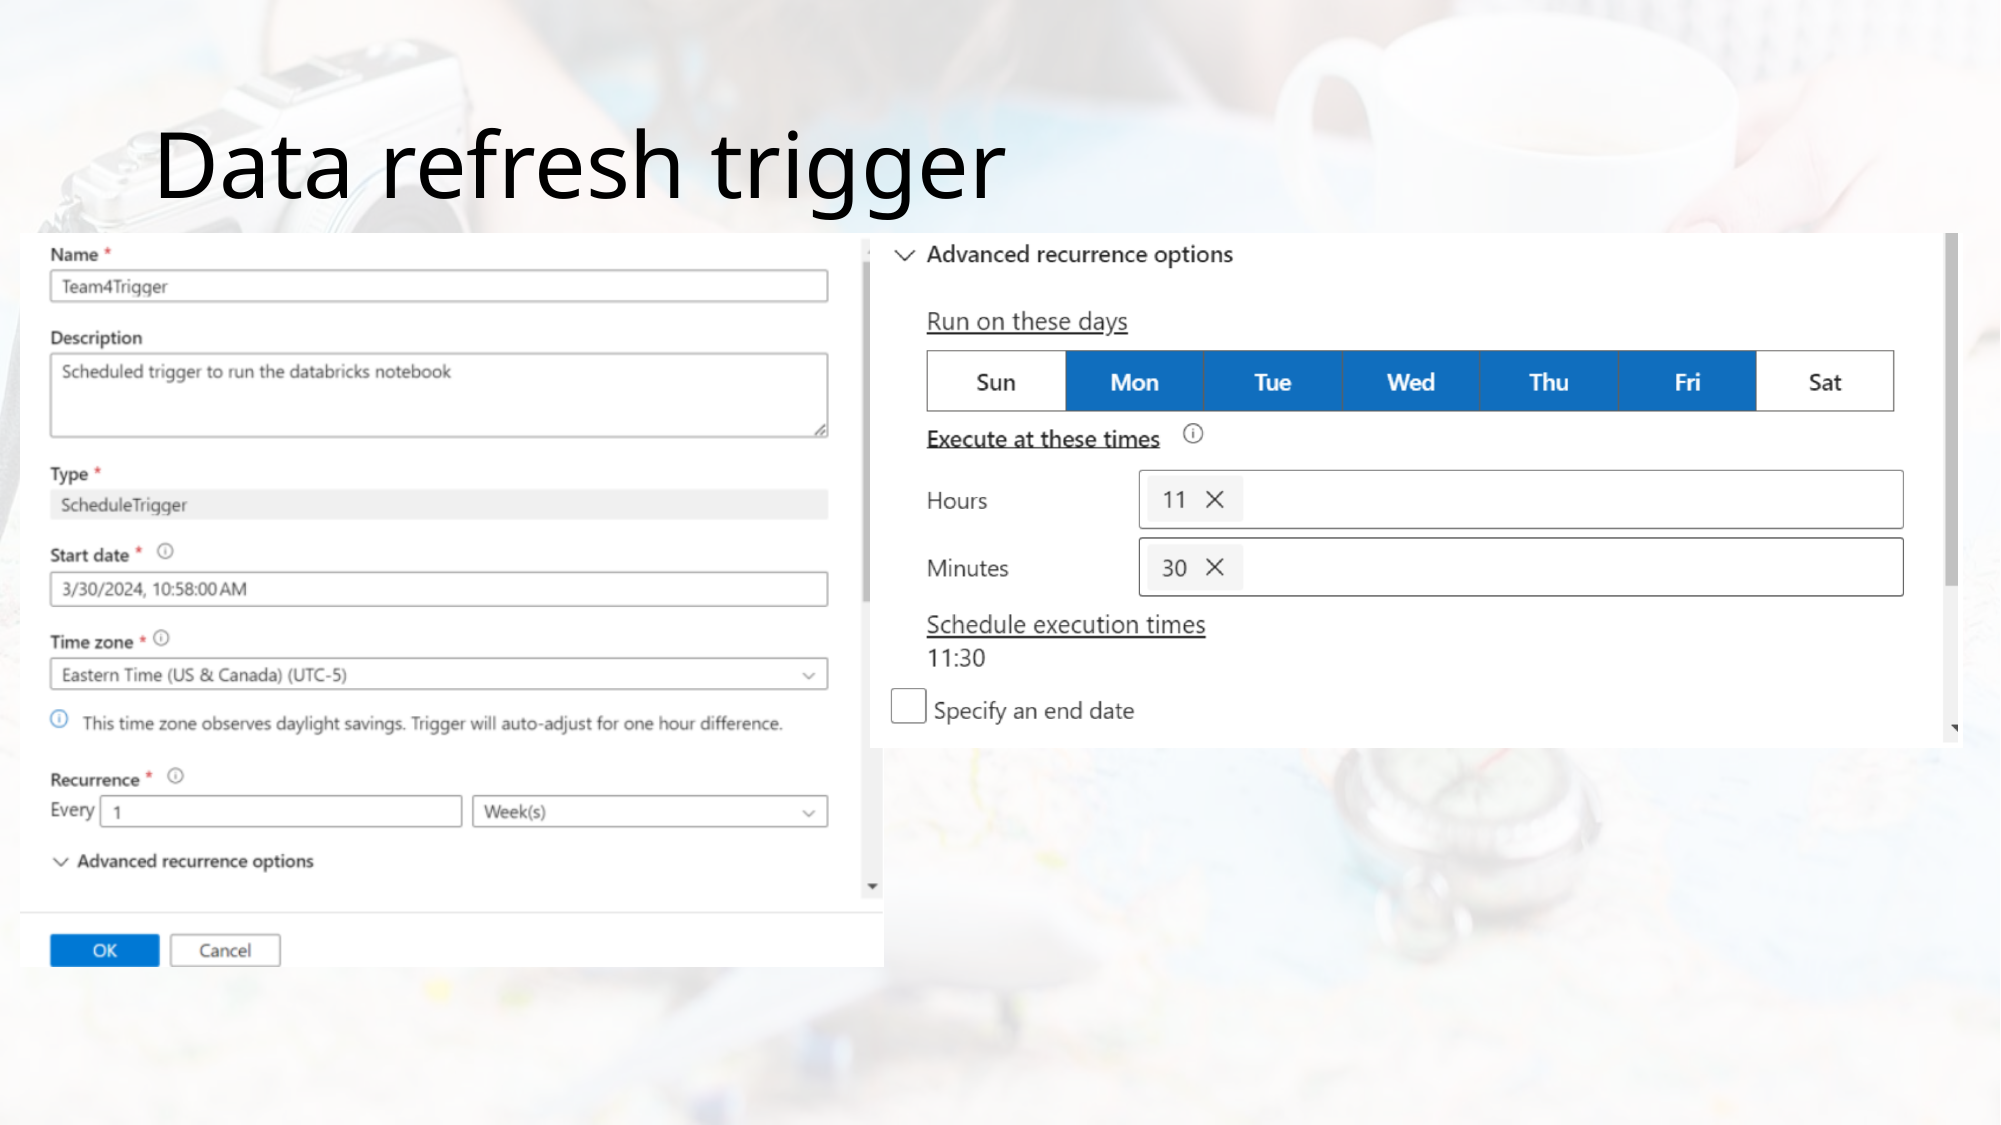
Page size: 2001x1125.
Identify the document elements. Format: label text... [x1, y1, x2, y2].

picture [870, 233, 1963, 748]
title Data refresh trigger [137, 59, 1863, 233]
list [20, 233, 884, 967]
